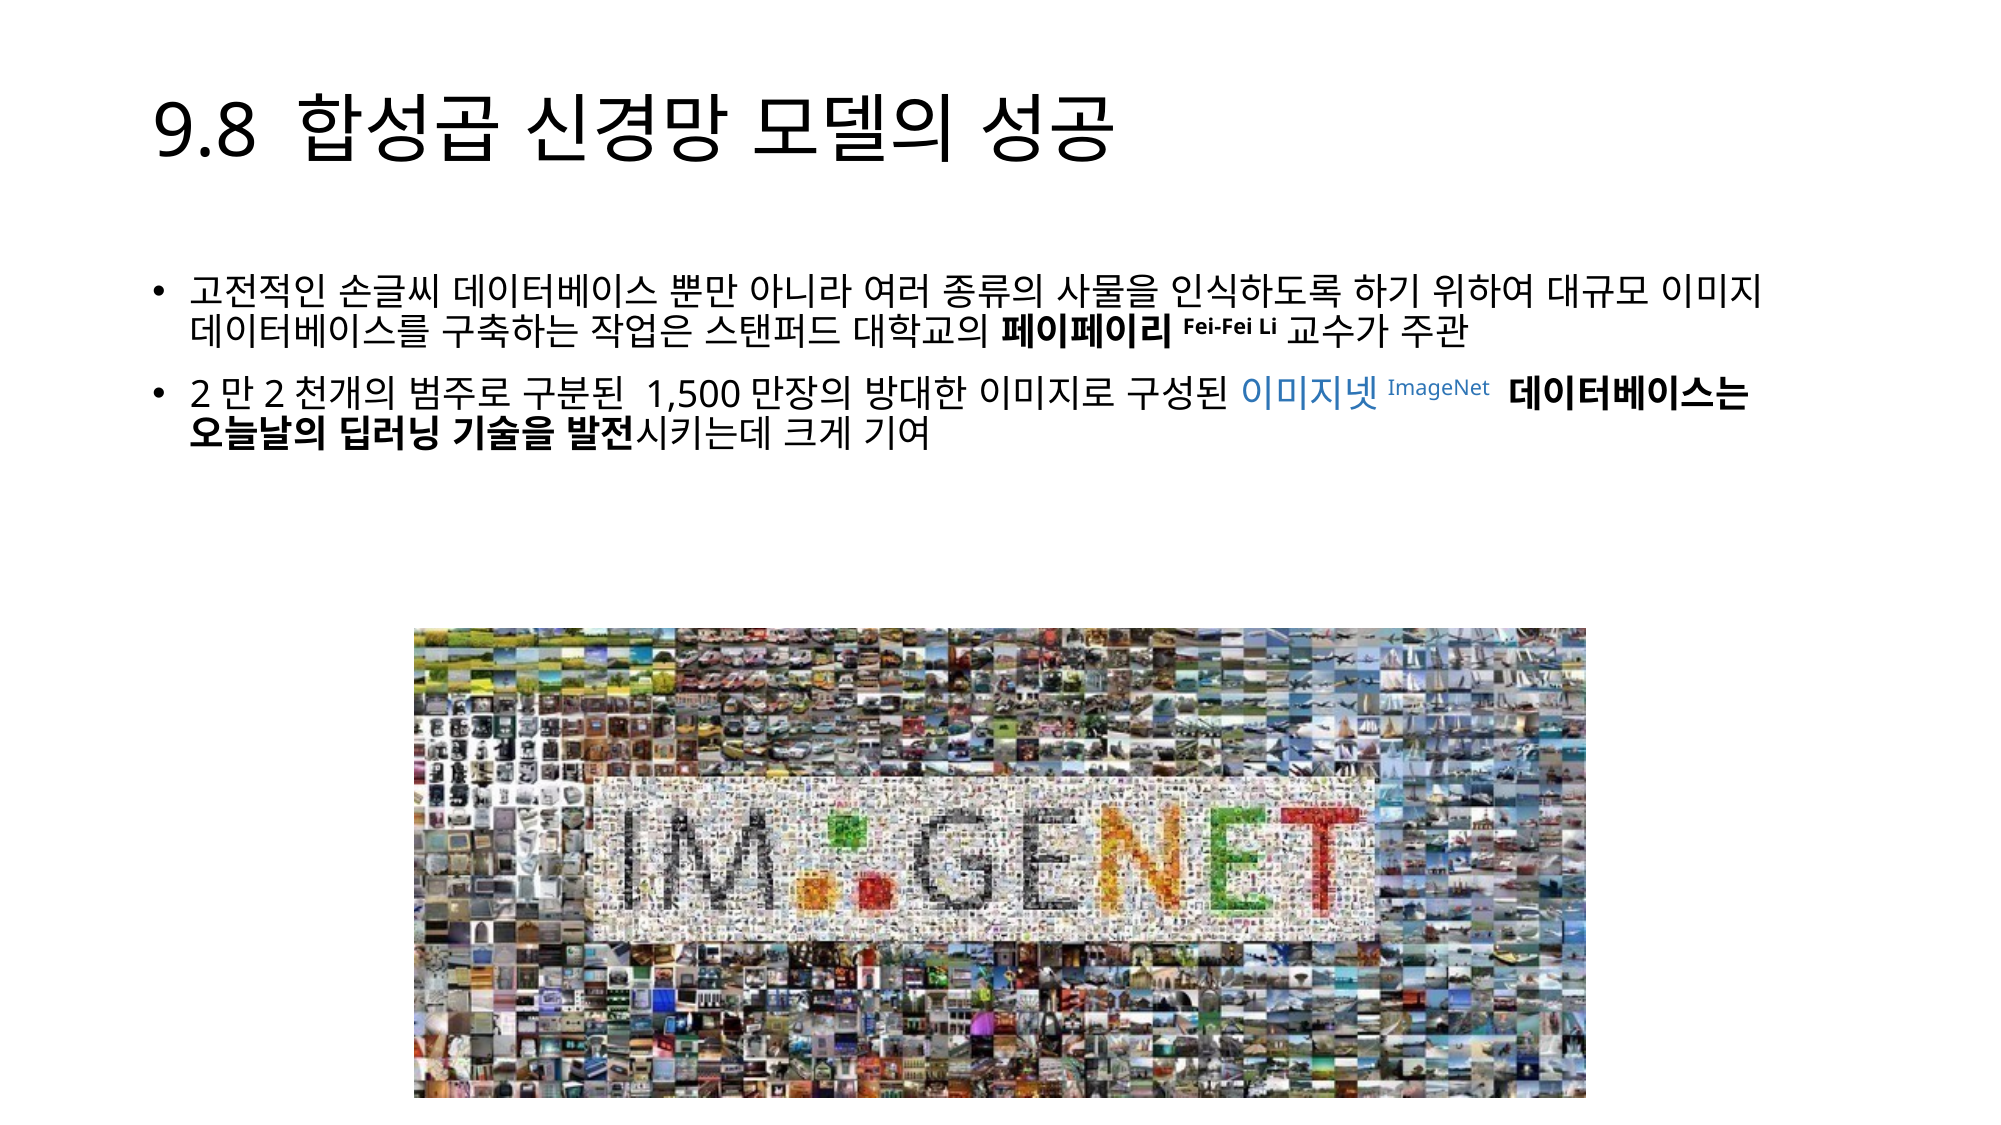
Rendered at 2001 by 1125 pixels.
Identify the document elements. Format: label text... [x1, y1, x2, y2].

title 9.8 합성곱 신경망 모델의 성공 [137, 59, 1863, 206]
picture [413, 628, 1586, 1098]
list 고전적인 손글씨 데이터베이스 뿐만 아니라 여러 종류의 사물을 인식하도록 하기 위하여 대규모 이미지 데이터베이스를 구축하는 작업은 스탠퍼드 대학교의 페이페이리Fei-Fei Li교수가 주관 2만2천개의 범주로 구분된 1,500만장의 방대한 이미지로 구성된 이미지넷ImageNet 데이터베이스는 오늘날의 딥러닝 기술을 발전시키는데 크게 기여 [137, 265, 1863, 971]
